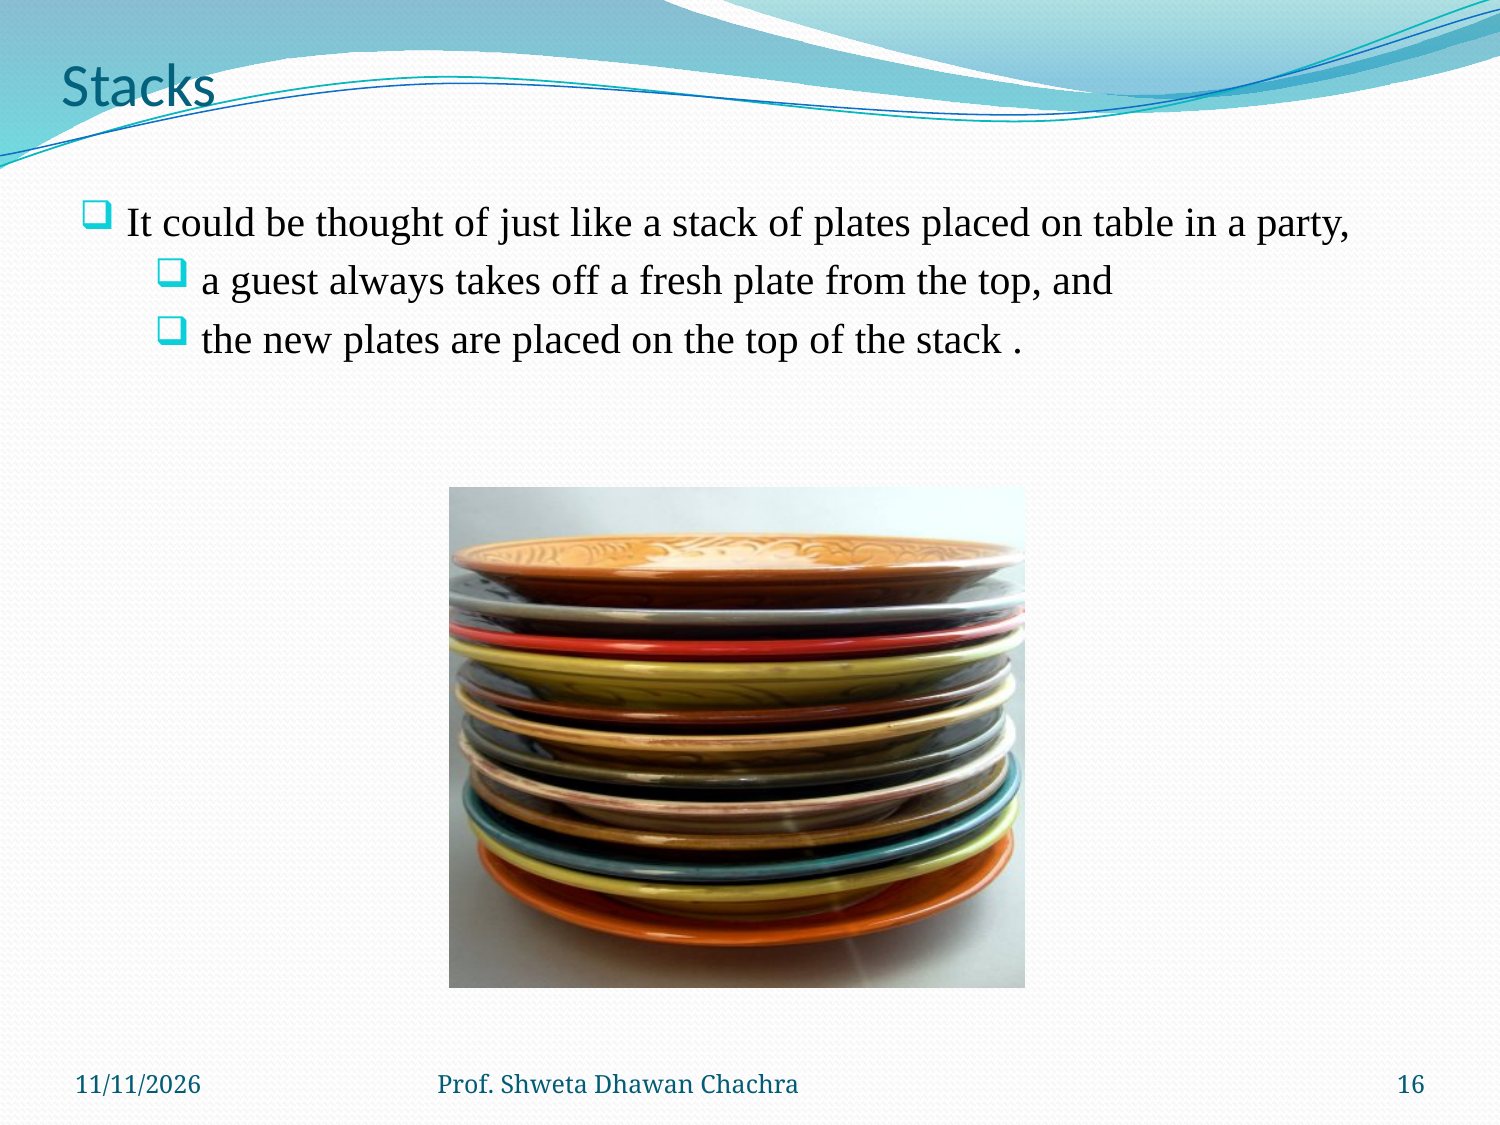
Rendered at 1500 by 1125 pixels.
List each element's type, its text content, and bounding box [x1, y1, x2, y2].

slide_number 16 [1299, 1042, 1425, 1103]
picture [449, 487, 1025, 988]
slide_number 27 [442, 488, 449, 550]
footer Prof. Shweta Dhawan Chachra [437, 1042, 988, 1103]
slide_number 27 [1025, 489, 1030, 550]
text_box It could be thought of just like a stack of plates placed on table in a party, a guest always takes off a fresh plate from the top, and the new plates are placed on the top of the stack . [64, 187, 1415, 550]
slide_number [75, 1042, 425, 1103]
text_box Stacks [61, 37, 1412, 119]
